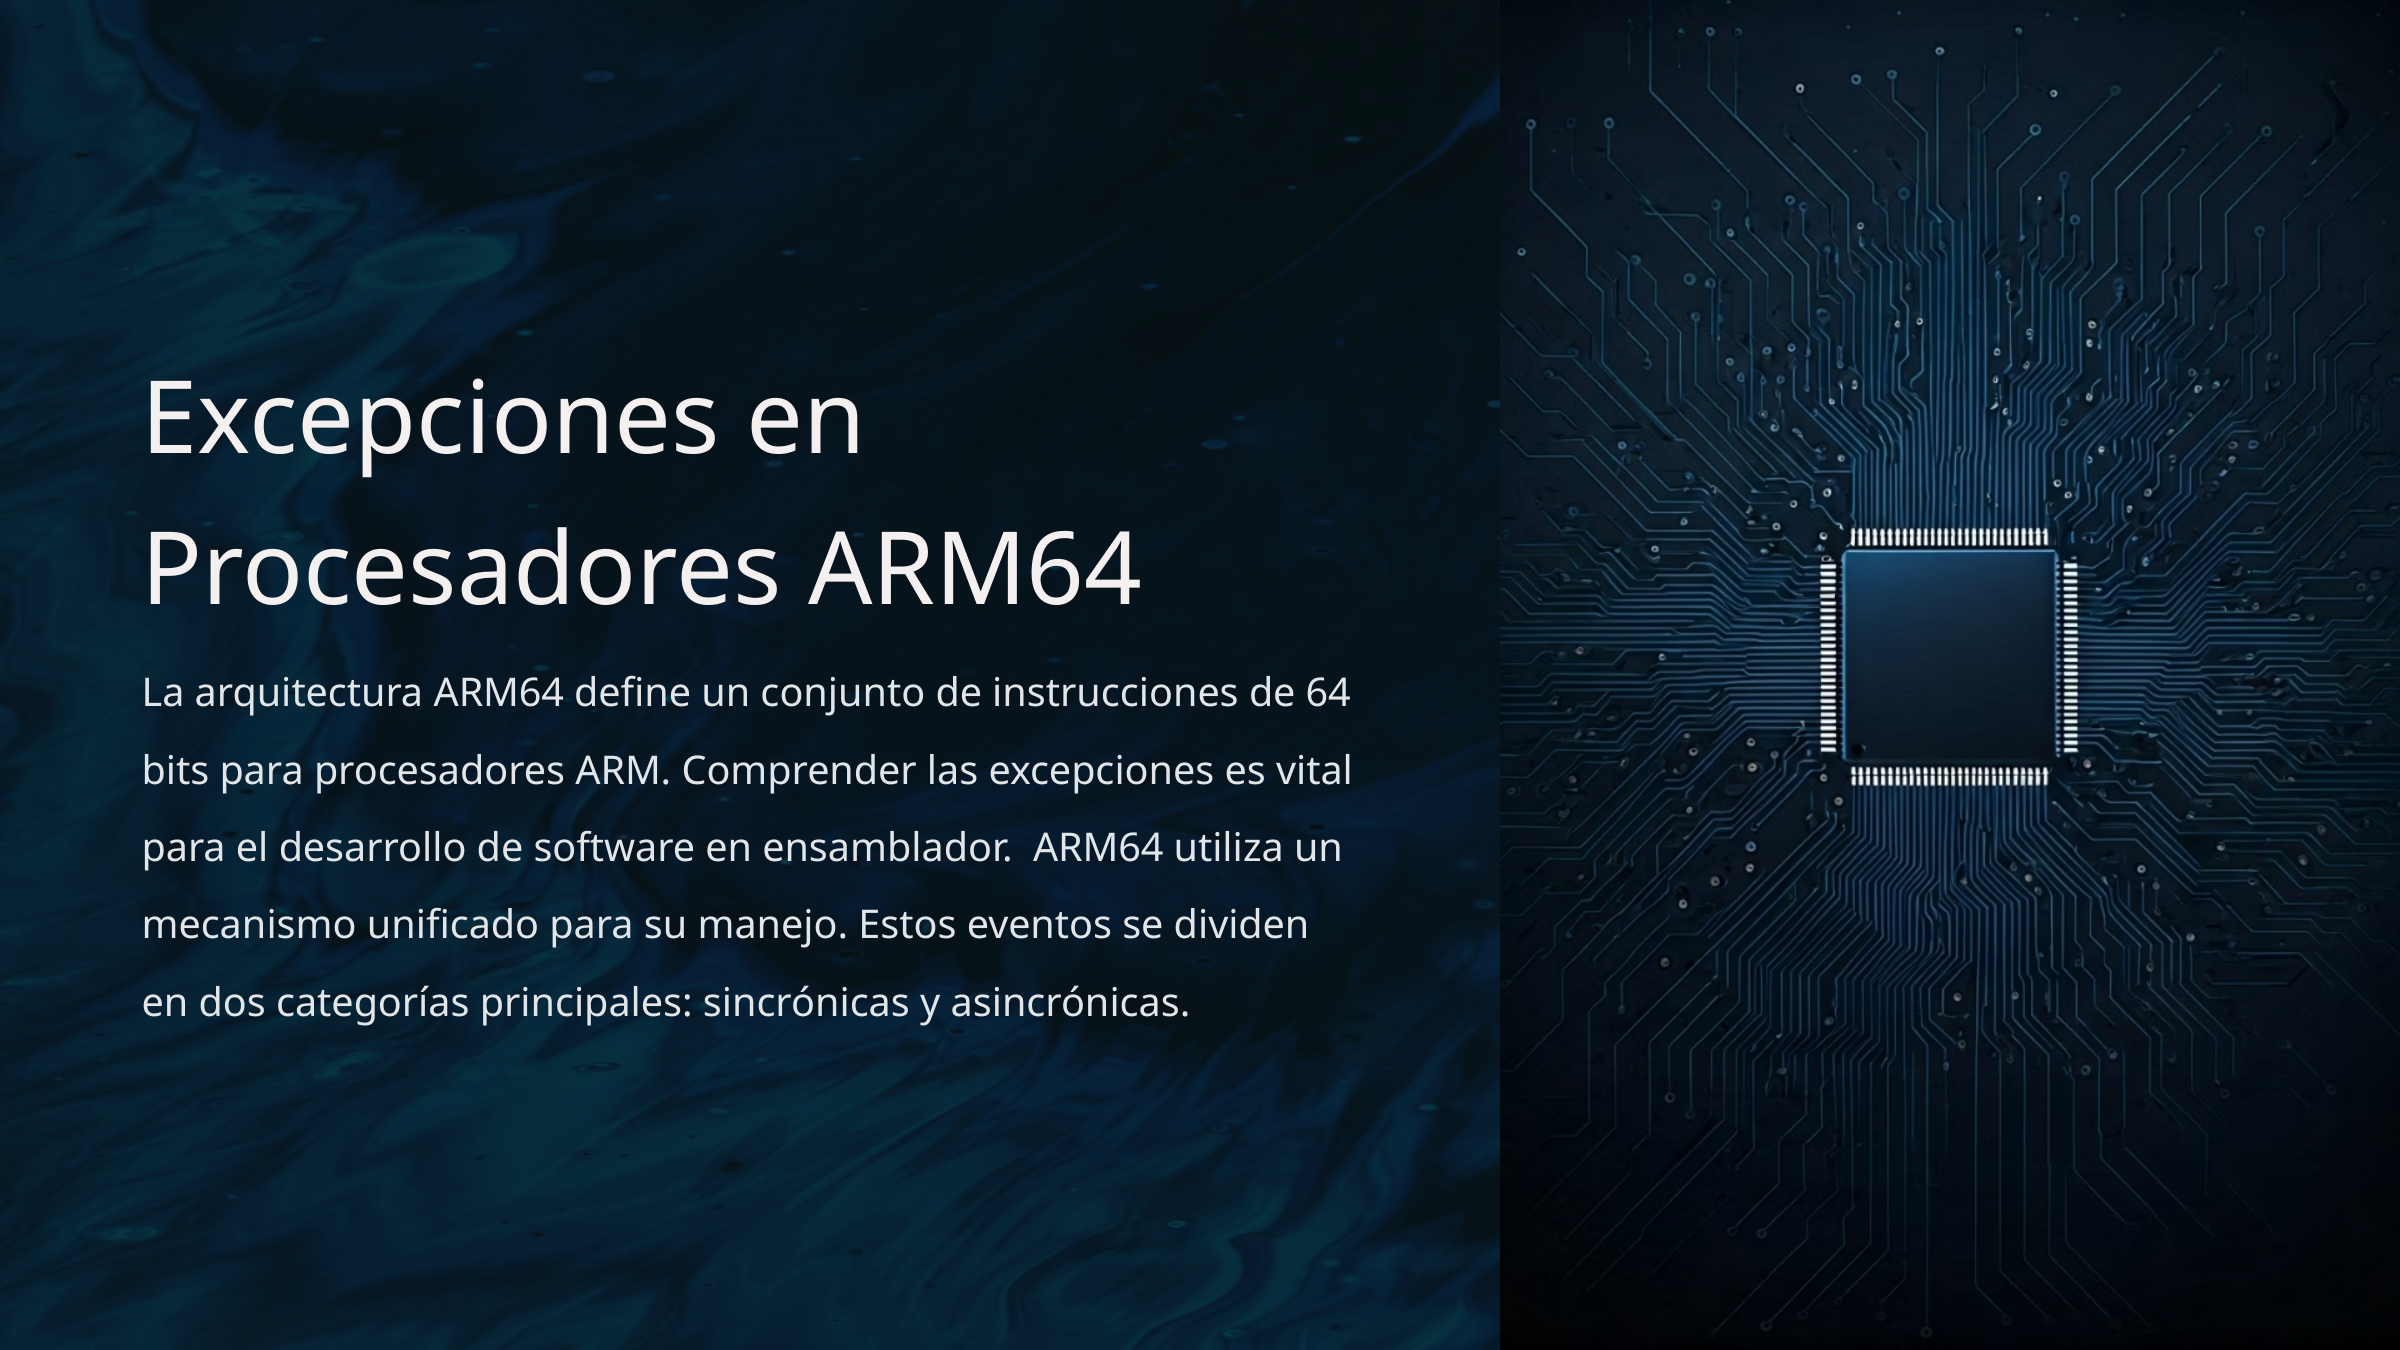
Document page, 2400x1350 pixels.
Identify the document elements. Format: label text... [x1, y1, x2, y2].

picture [0, 0, 2400, 1350]
text_box La arquitectura ARM64 define un conjunto de instrucciones de 64 bits para procesadores ARM. Comprender las excepciones es vital para el desarrollo de software en ensamblador. ARM64 utiliza un mecanismo unificado para su manejo. Estos eventos se dividen en dos categorías principales: sincrónicas y asincrónicas. [141, 637, 1359, 1027]
text_box Excepciones en Procesadores ARM64 [141, 323, 1359, 577]
